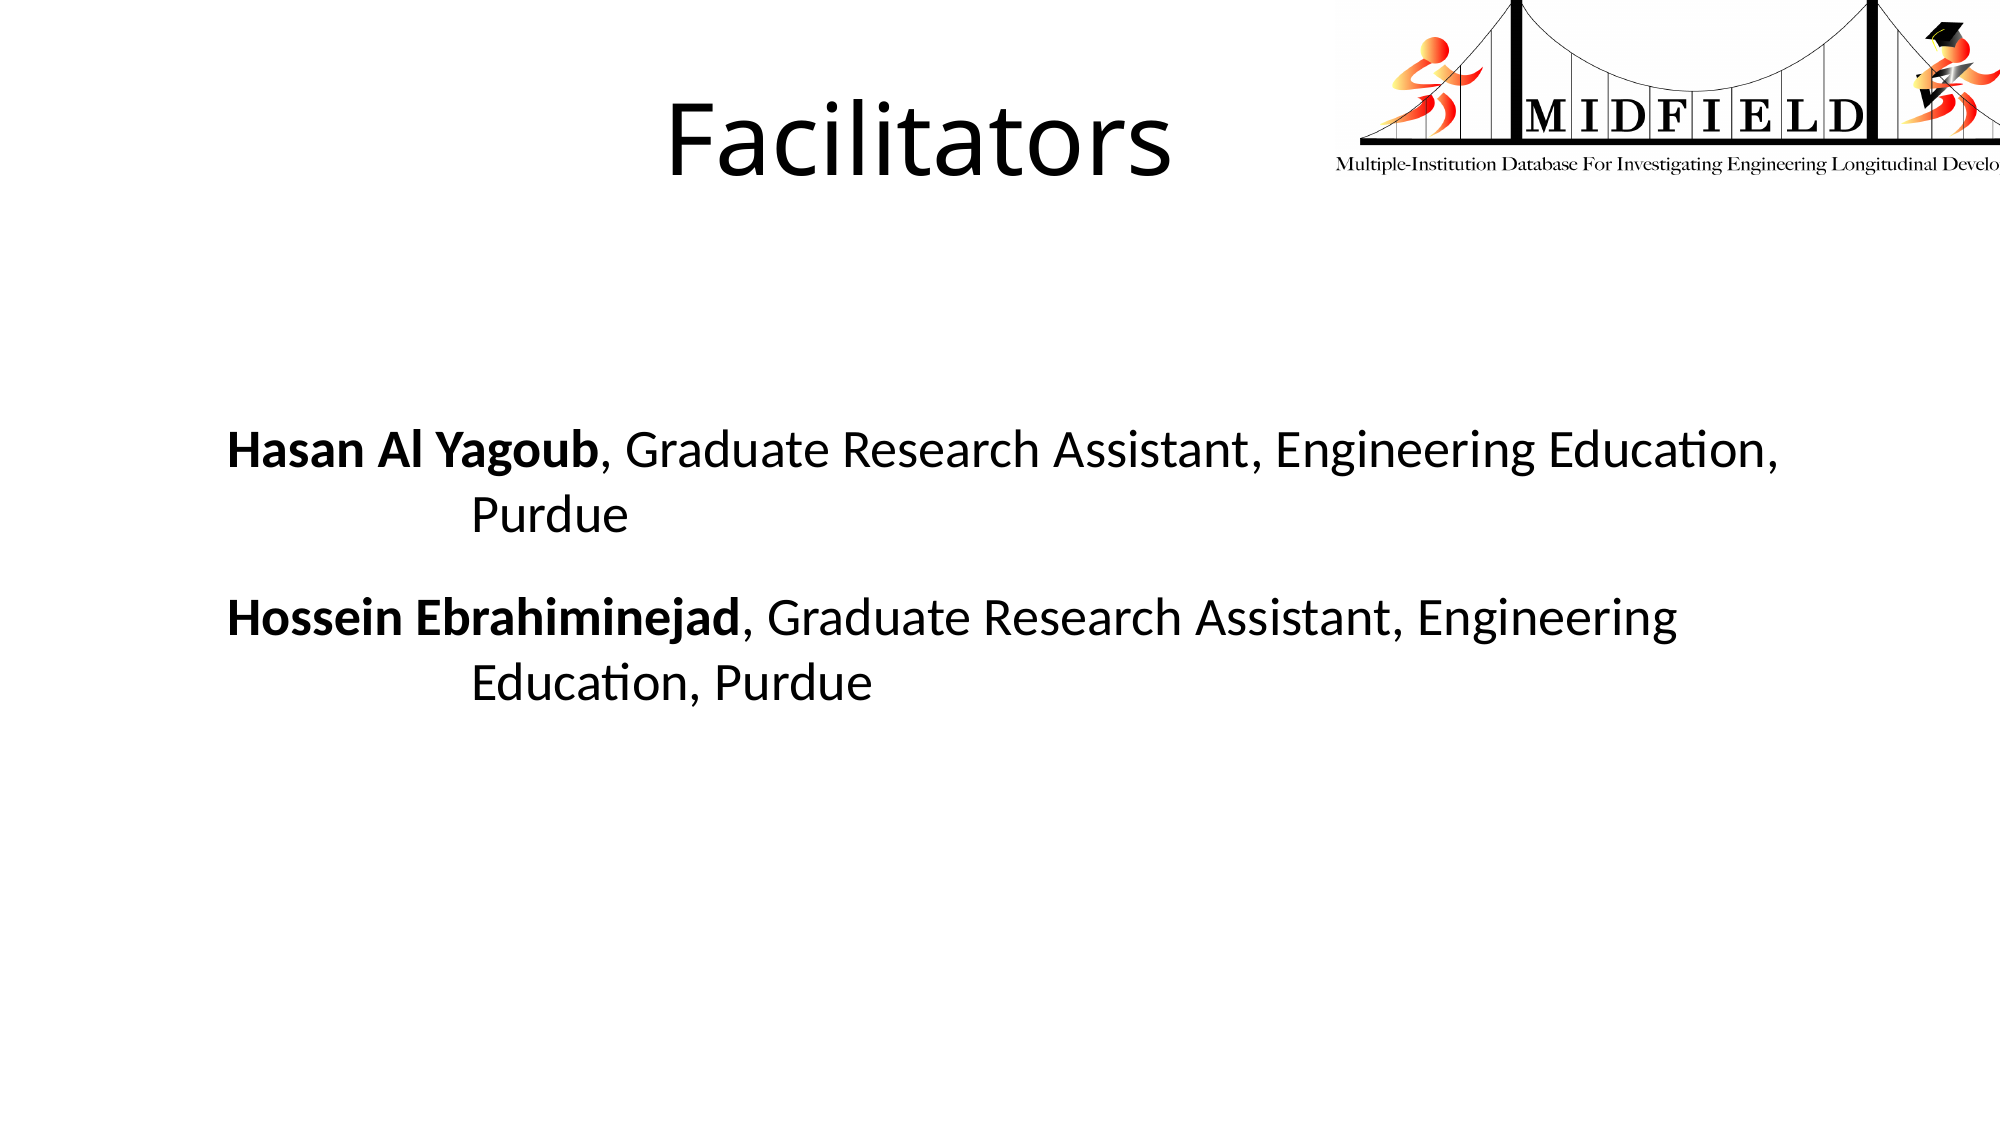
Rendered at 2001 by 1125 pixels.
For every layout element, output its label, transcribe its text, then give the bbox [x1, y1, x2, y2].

picture [1335, 0, 2000, 177]
list Hasan Al Yagoub, Graduate Research Assistant, Engineering Education, Purdue Hossein Ebrahiminejad, Graduate Research Assistant, Engineering Education, Purdue [212, 406, 1819, 1125]
title Facilitators [0, 34, 1920, 252]
